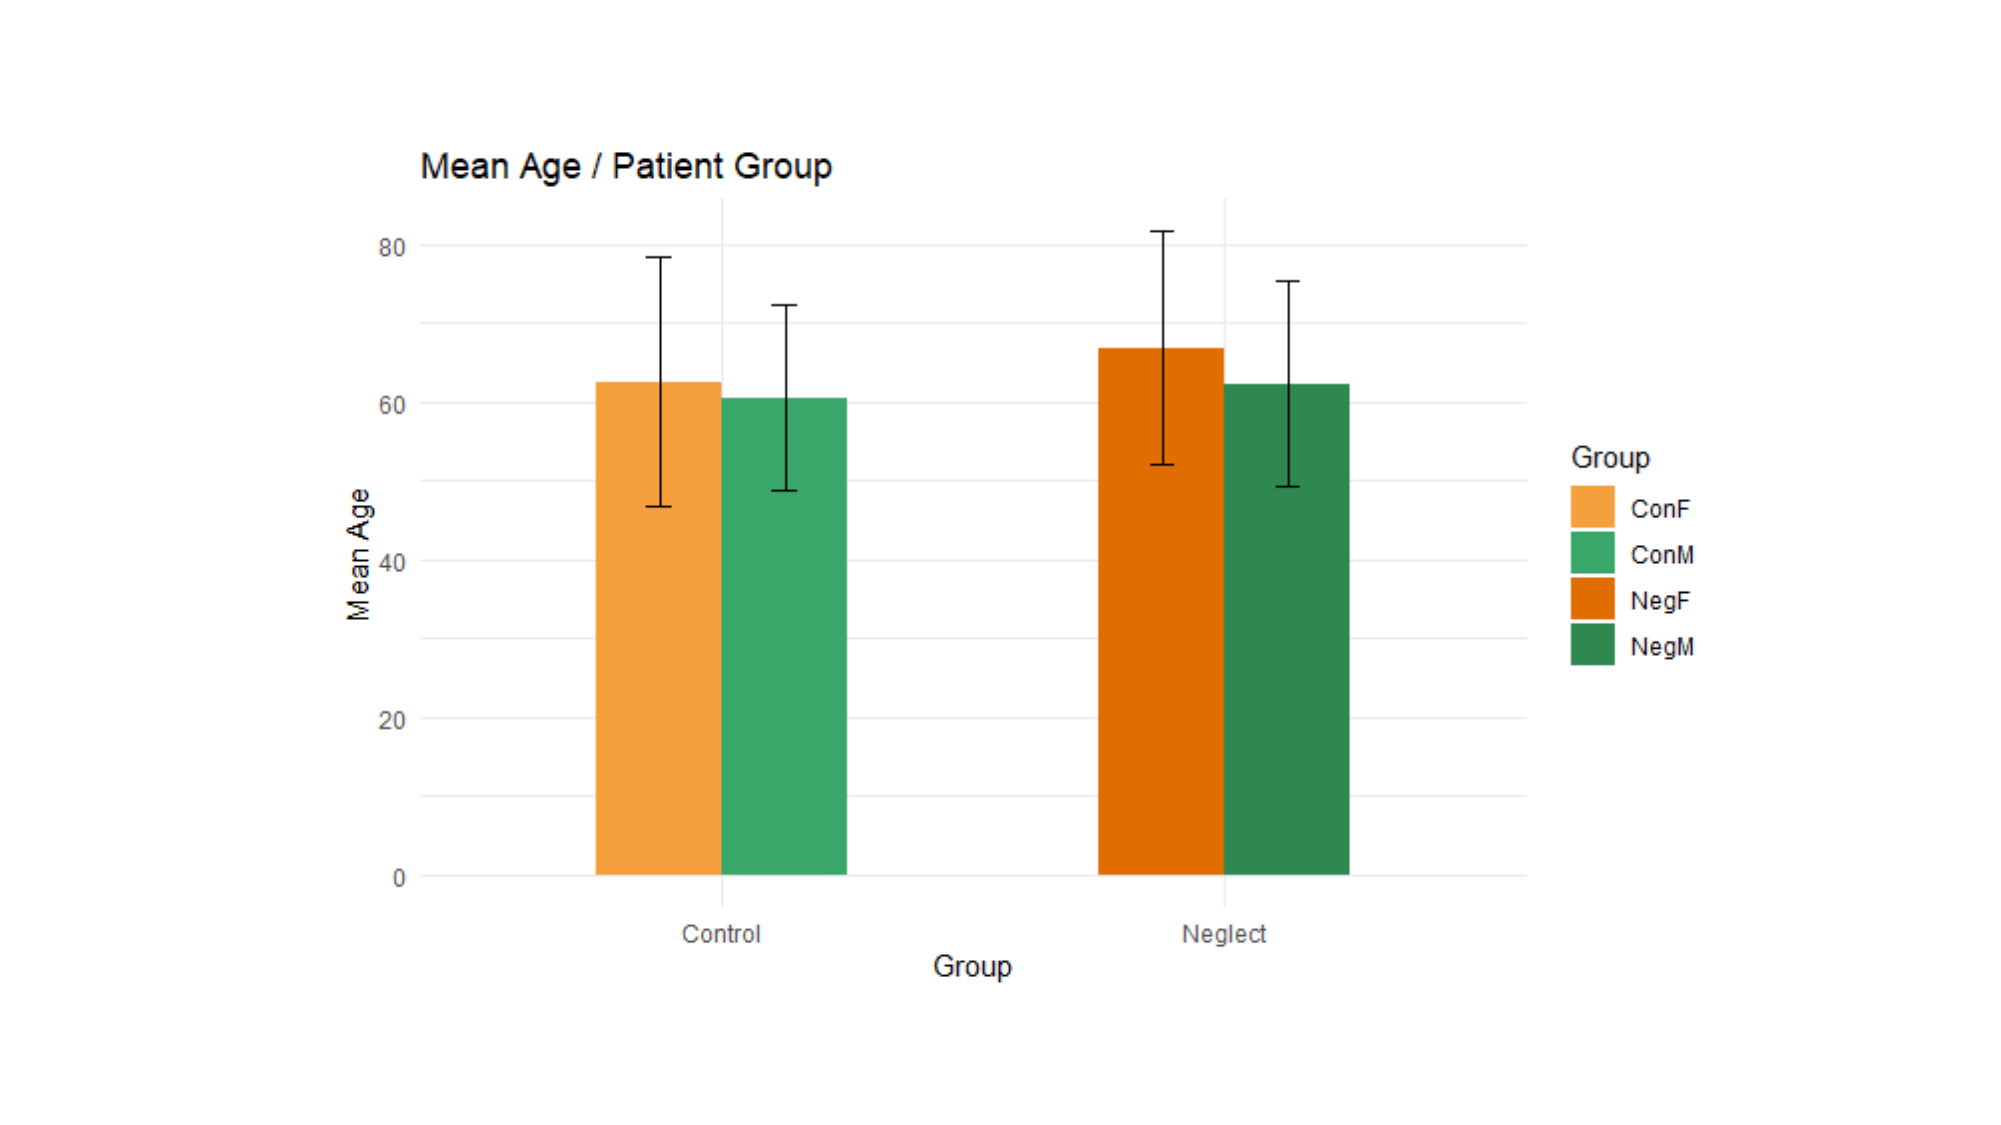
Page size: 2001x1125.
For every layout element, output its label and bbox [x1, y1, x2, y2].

picture [329, 135, 1725, 998]
